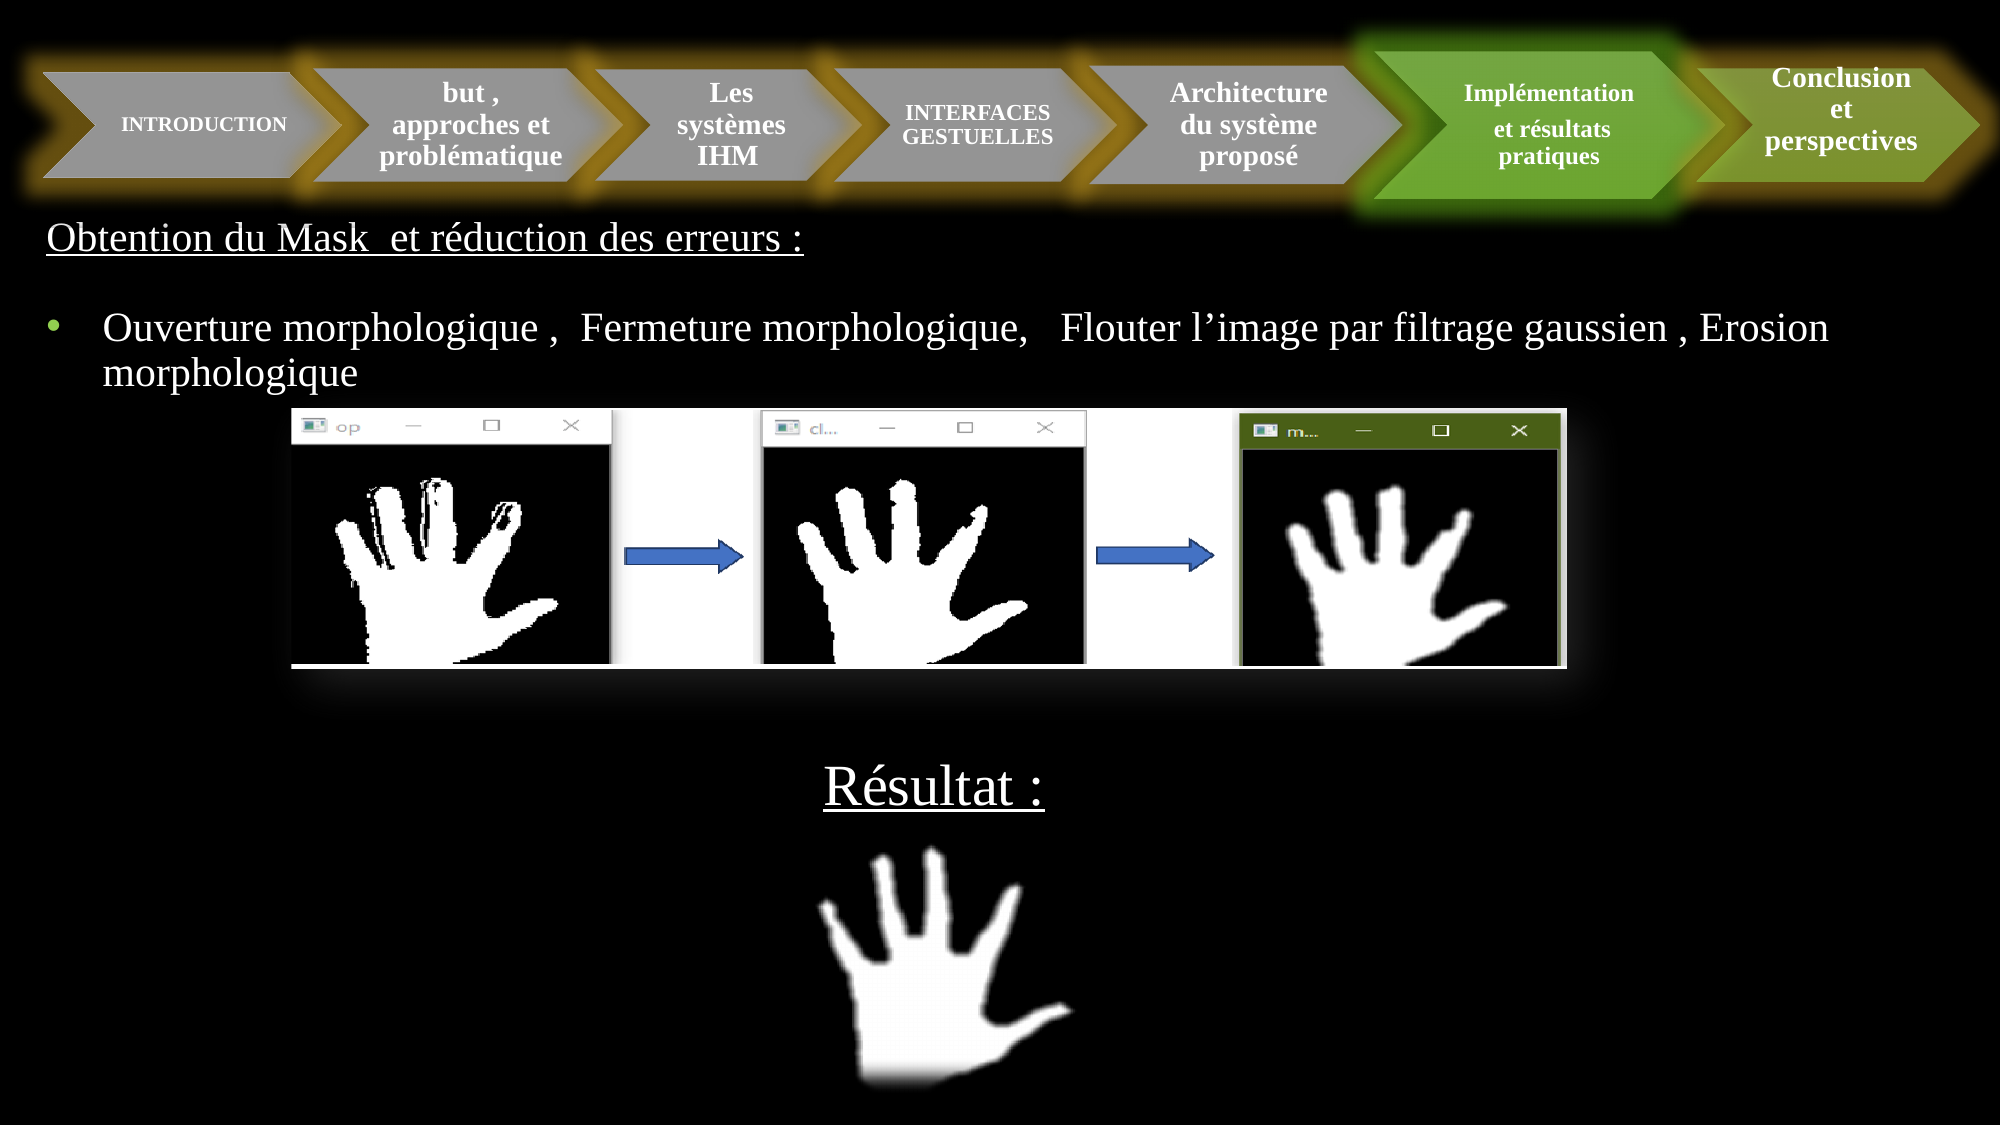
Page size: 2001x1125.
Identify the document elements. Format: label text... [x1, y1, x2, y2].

list Obtention du Mask et réduction des erreurs : Ouverture morphologique , Fermeture morphologique, Flouter l’image par filtrage gaussien , Erosion morphologique Résultat : [31, 208, 2000, 1125]
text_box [43, 30, 1981, 219]
picture [751, 810, 1107, 1095]
picture [291, 408, 1567, 669]
